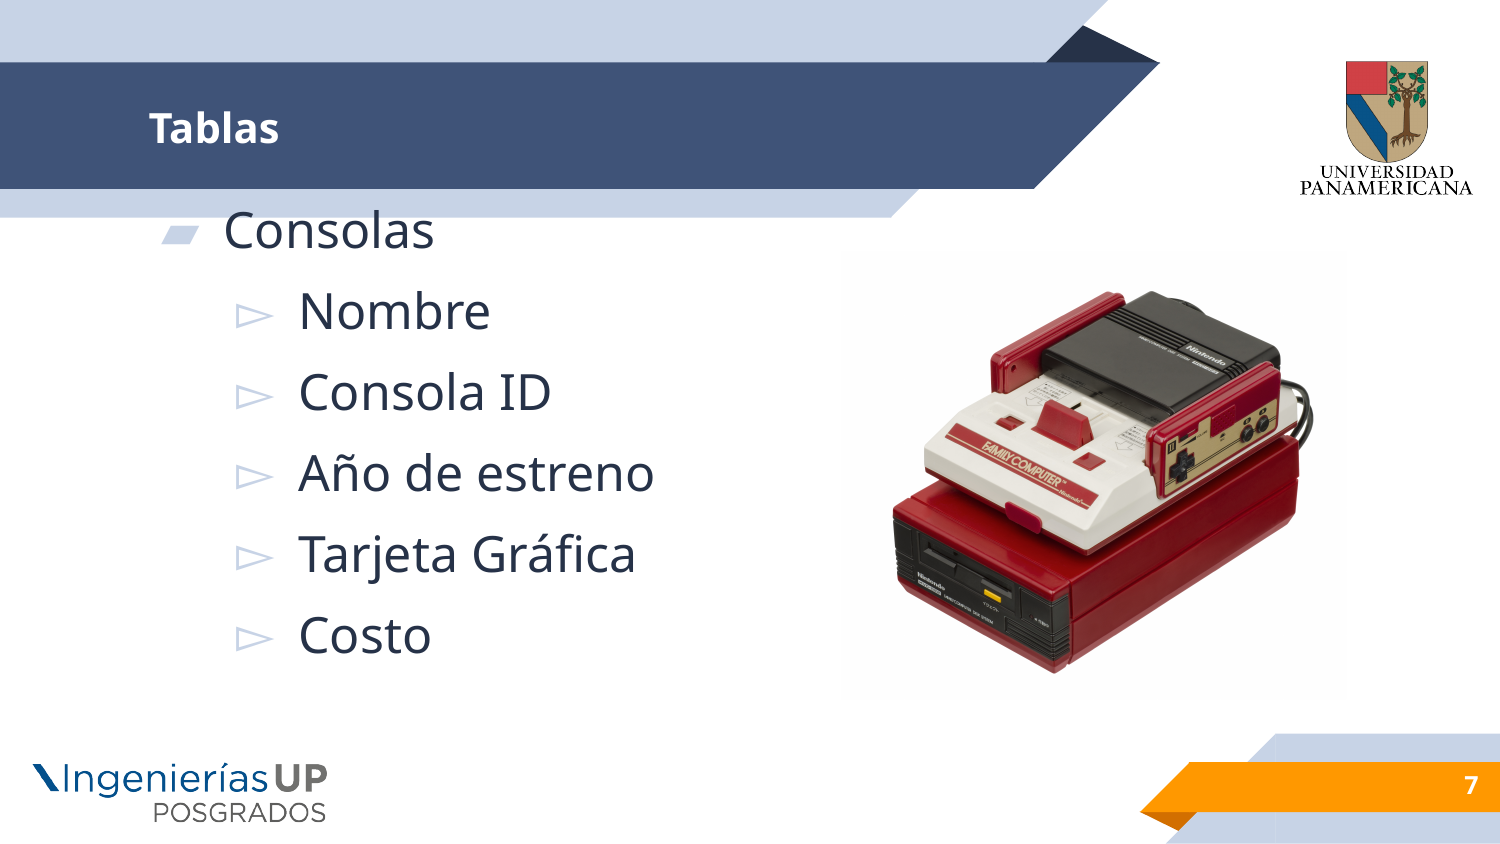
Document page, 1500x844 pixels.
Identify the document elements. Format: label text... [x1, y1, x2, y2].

picture [1286, 44, 1490, 210]
title Tablas [133, 64, 1035, 190]
picture [15, 737, 344, 844]
list Consolas Nombre Consola ID Año de estreno Tarjeta Gráfica Costo [133, 217, 1140, 734]
picture [840, 251, 1347, 701]
slide_number 7 [1249, 760, 1494, 813]
